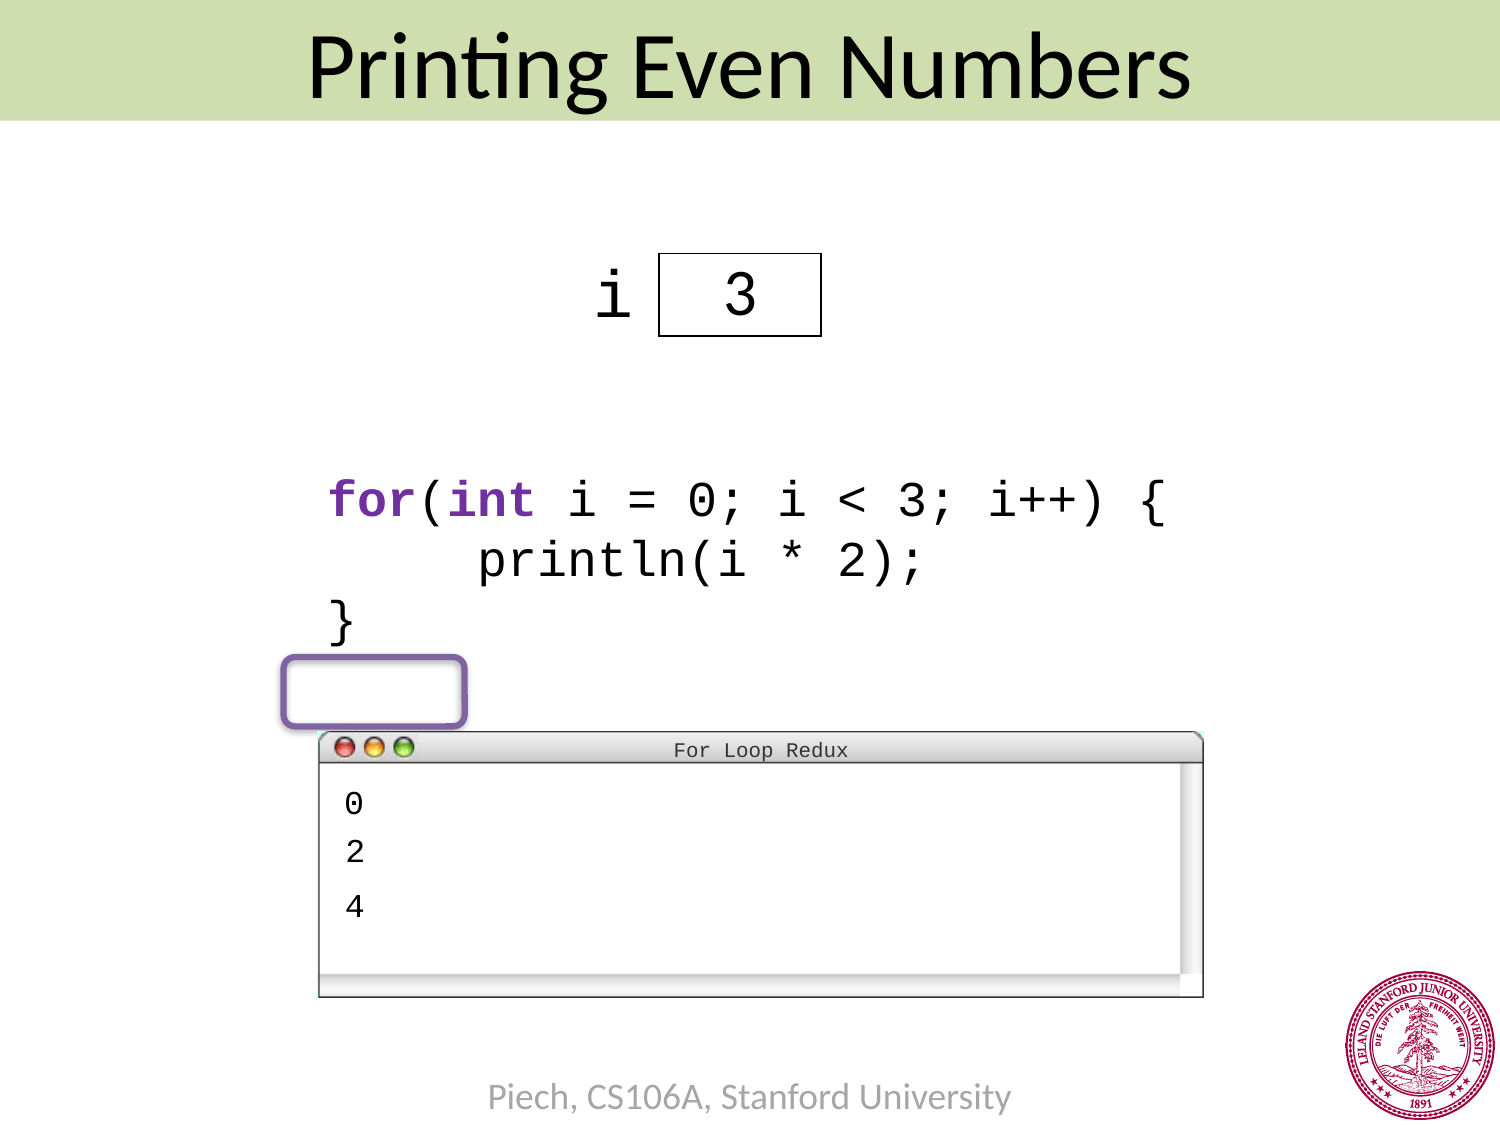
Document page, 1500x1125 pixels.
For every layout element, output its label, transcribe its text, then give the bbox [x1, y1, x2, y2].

text_box Printing Even Numbers [0, 0, 1500, 121]
text_box i [578, 243, 649, 338]
text_box 3 [658, 253, 822, 337]
text_box for(int i = 0; i < 3; i++) { println(i * 2); } [162, 398, 1182, 714]
text_box [282, 656, 466, 728]
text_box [317, 728, 1205, 998]
picture [1345, 971, 1495, 1120]
